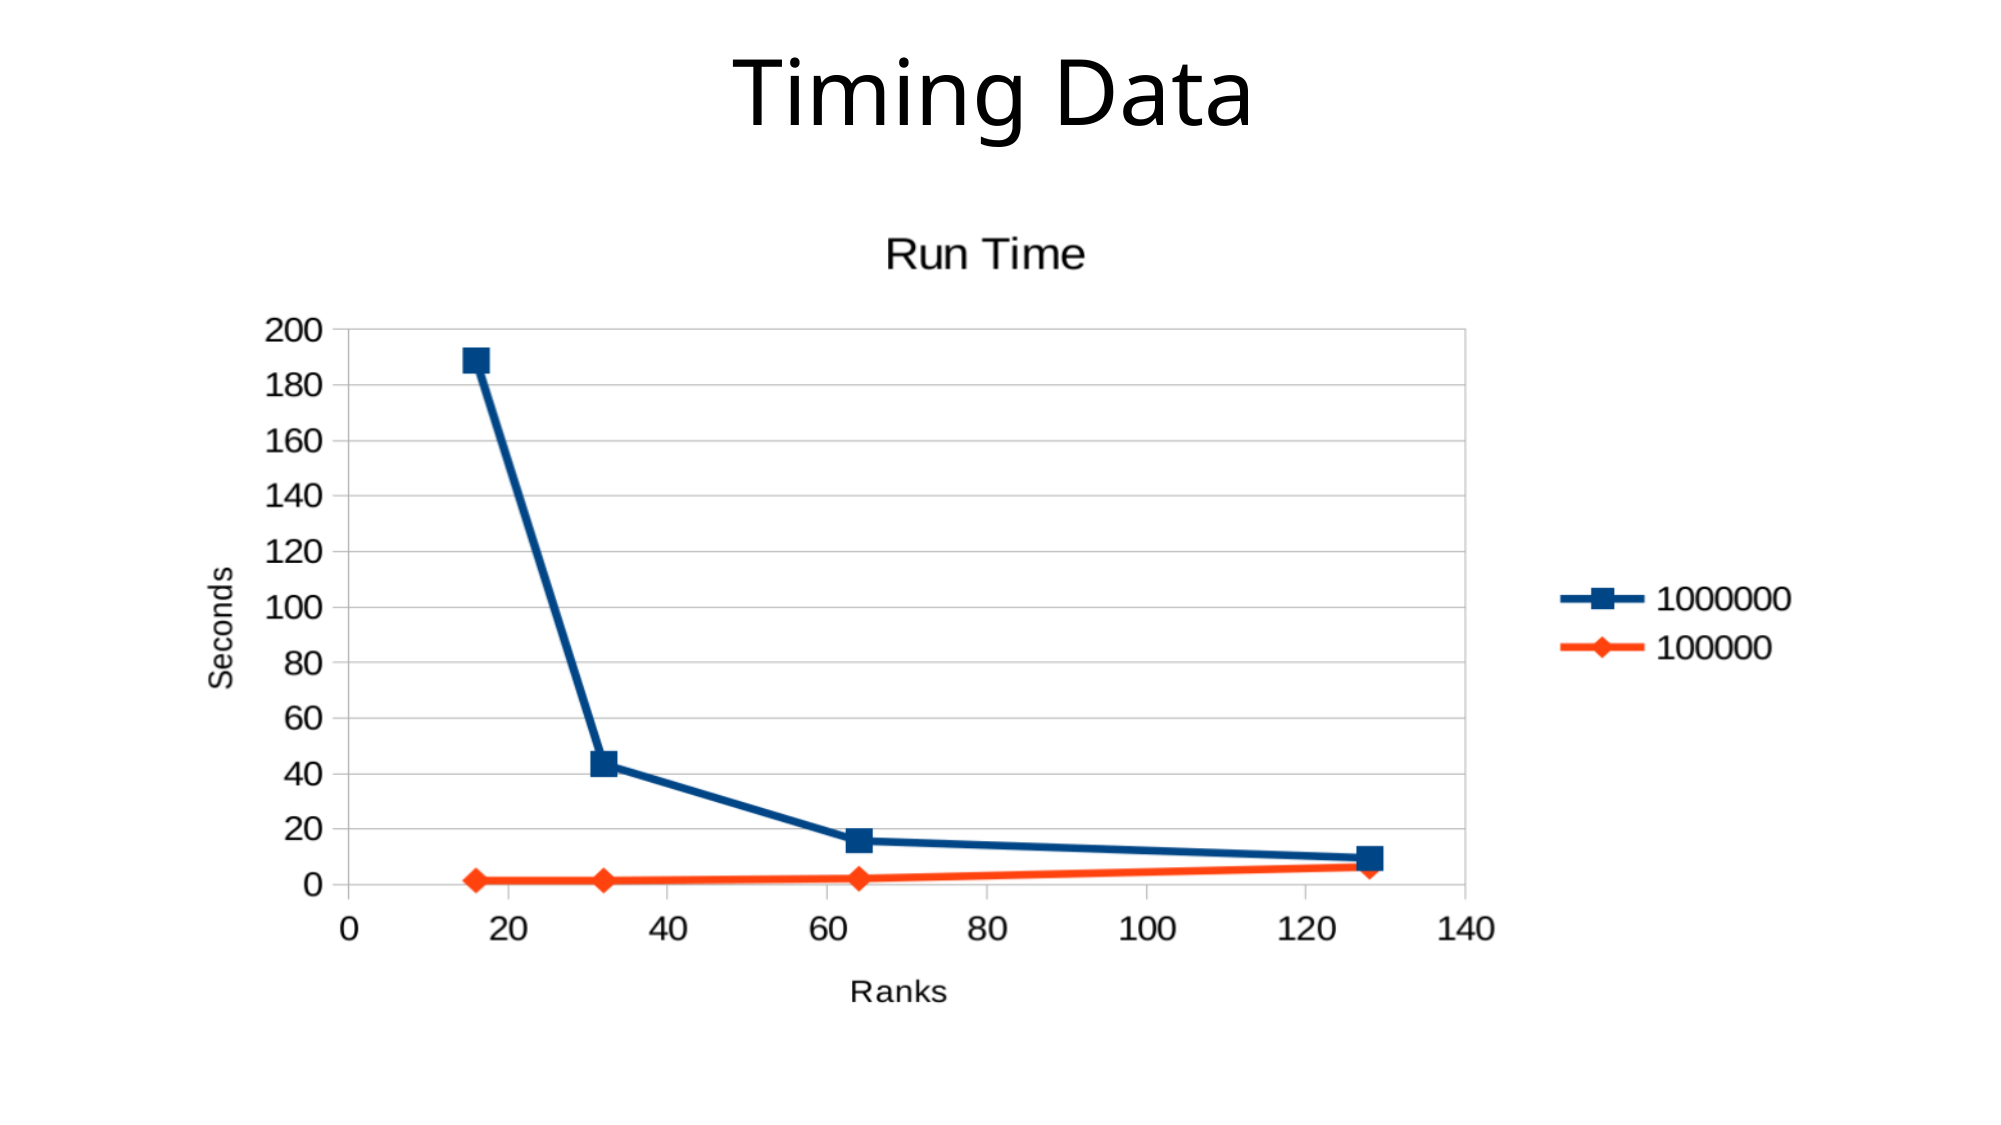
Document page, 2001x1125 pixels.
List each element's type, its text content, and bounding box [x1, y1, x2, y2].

title Timing Data [598, 0, 2000, 205]
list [189, 215, 1839, 1014]
